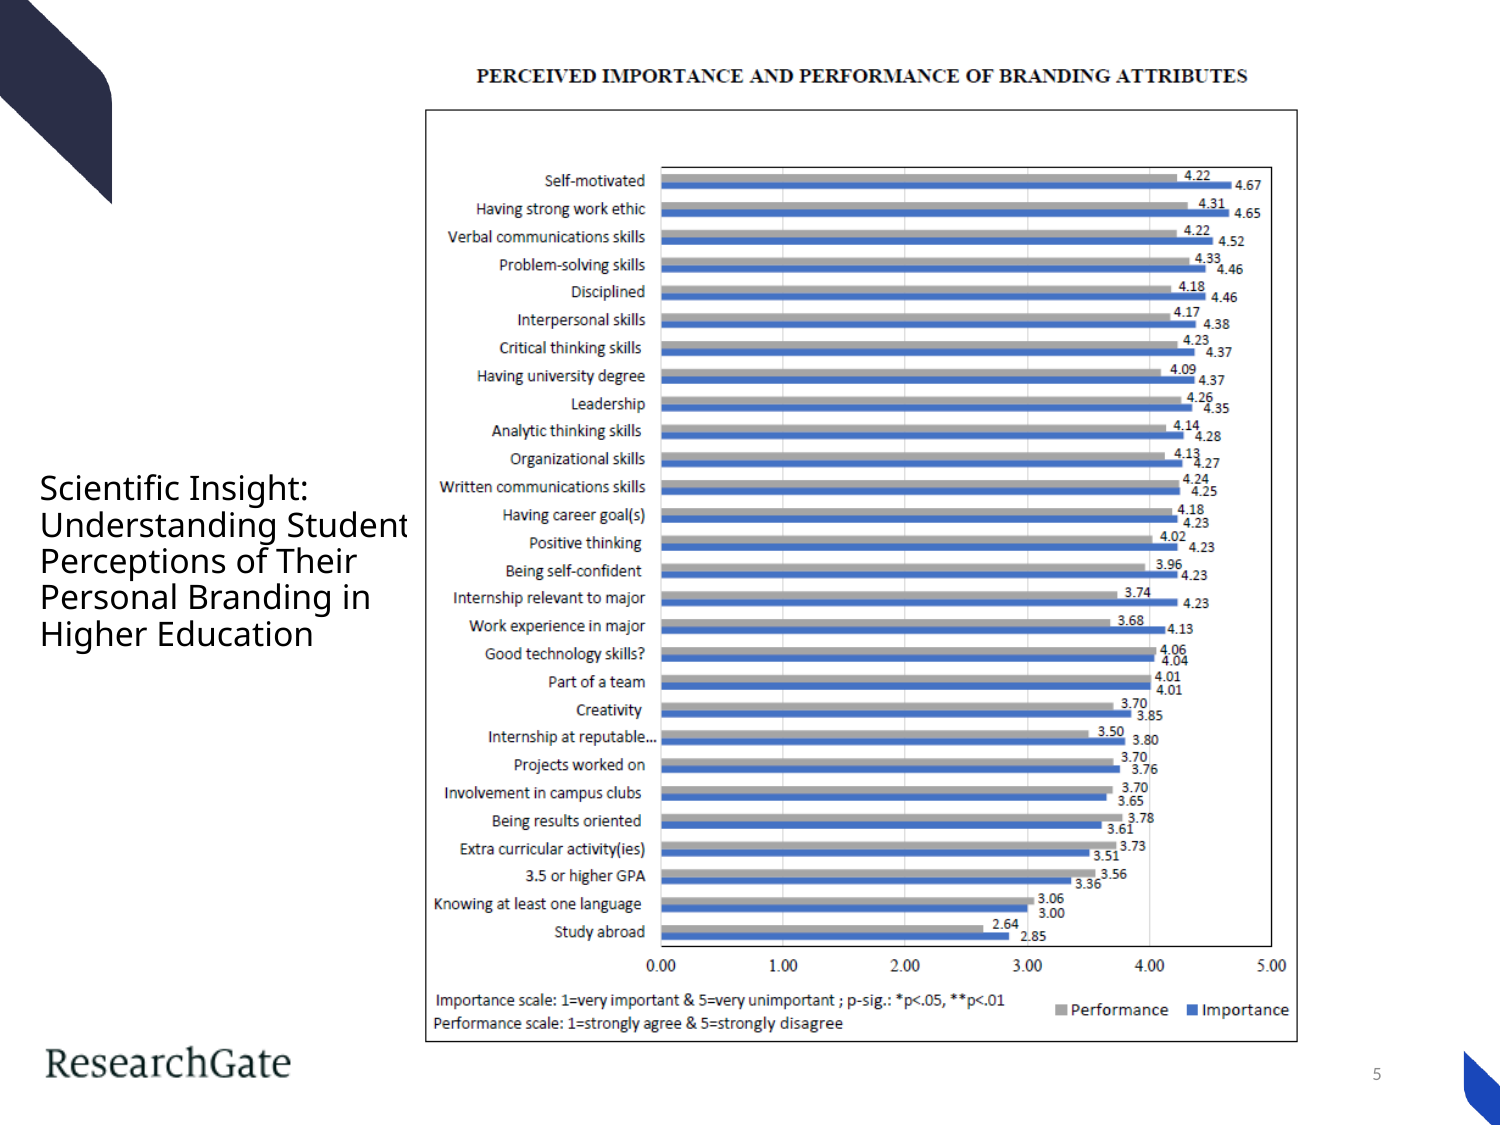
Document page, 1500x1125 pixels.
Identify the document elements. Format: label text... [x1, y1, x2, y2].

title Scientific Insight: Understanding Student Perceptions of Their Personal Branding in Higher Education [24, 453, 407, 672]
slide_number 5 [1059, 1042, 1397, 1103]
picture [1463, 1040, 1500, 1125]
picture [29, 1035, 311, 1089]
picture [407, 62, 1321, 1063]
picture [0, 0, 135, 219]
